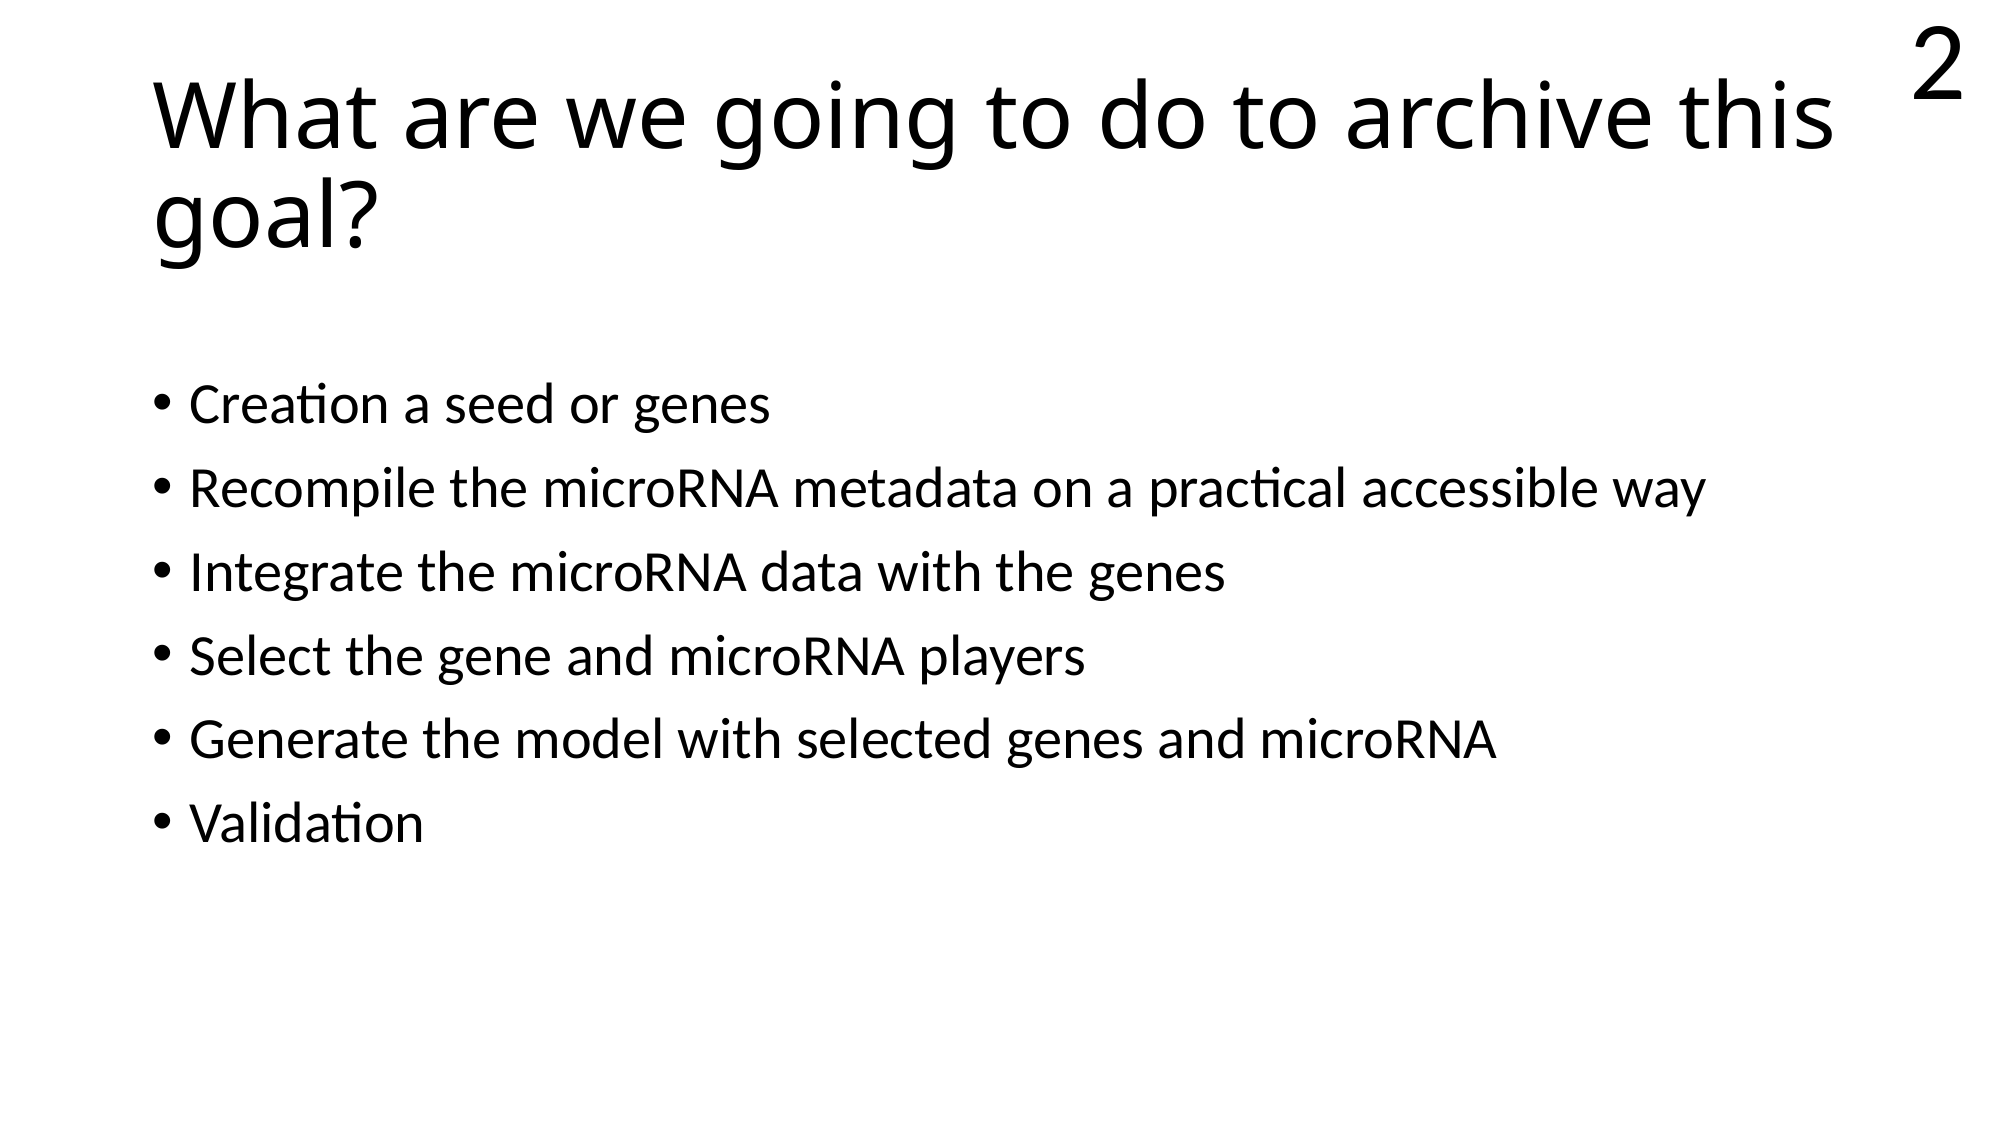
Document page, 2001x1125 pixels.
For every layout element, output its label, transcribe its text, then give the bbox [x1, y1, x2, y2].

title What are we going to do to archive this goal? [137, 59, 1863, 278]
list Creation a seed or genes Recompile the microRNA metadata on a practical accessible way Integrate the microRNA data with the genes Select the gene and microRNA players Generate the model with selected genes and microRNA Validation [137, 299, 1863, 1014]
text_box 2 [1894, 0, 1982, 130]
